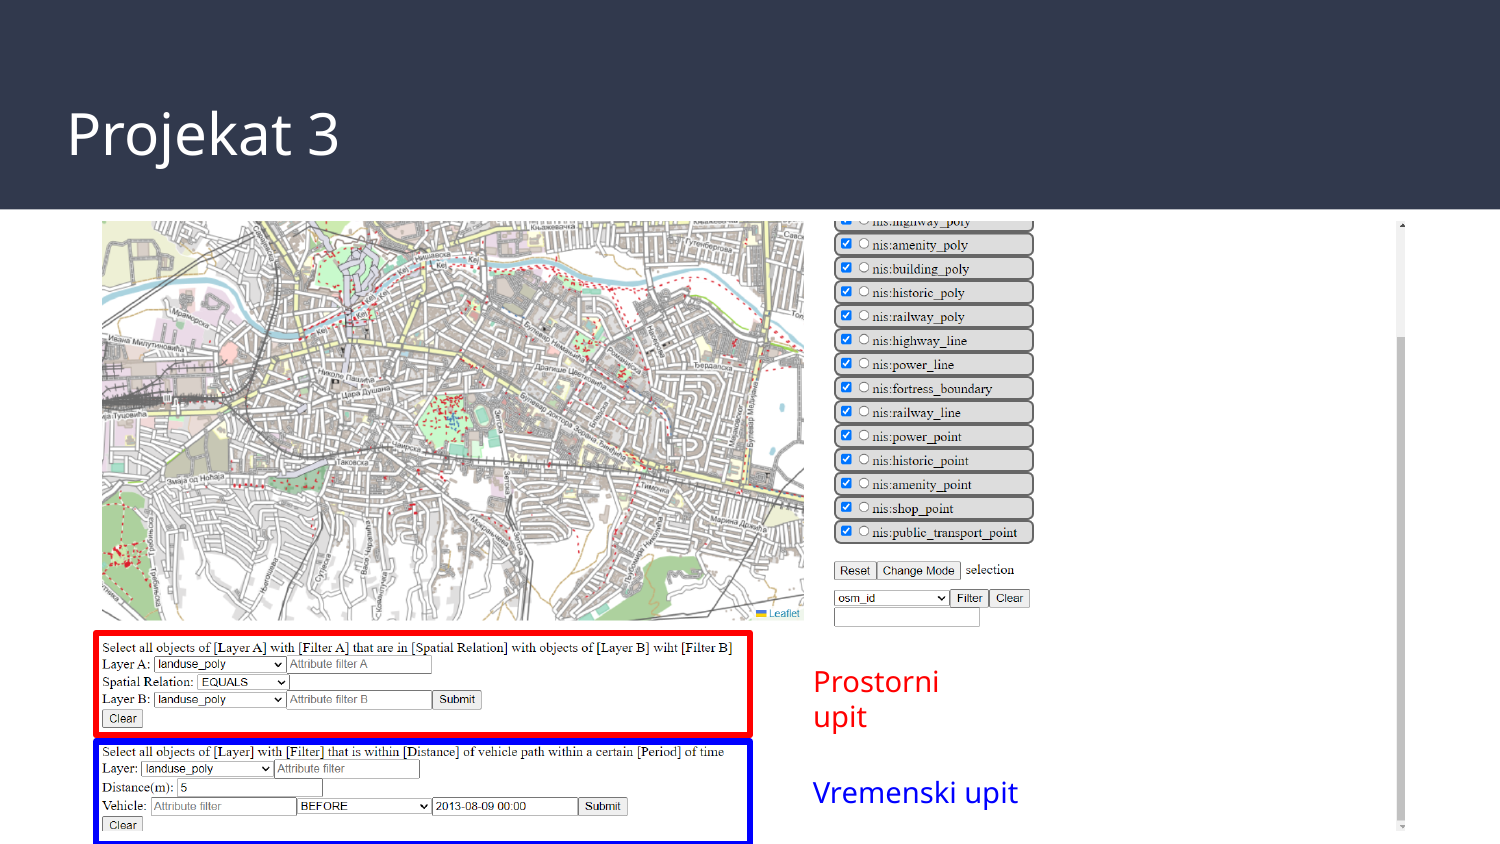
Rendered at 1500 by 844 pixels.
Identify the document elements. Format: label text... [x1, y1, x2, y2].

picture [95, 221, 1405, 832]
text_box [95, 839, 750, 844]
title Projekat 3 [51, 82, 1449, 185]
